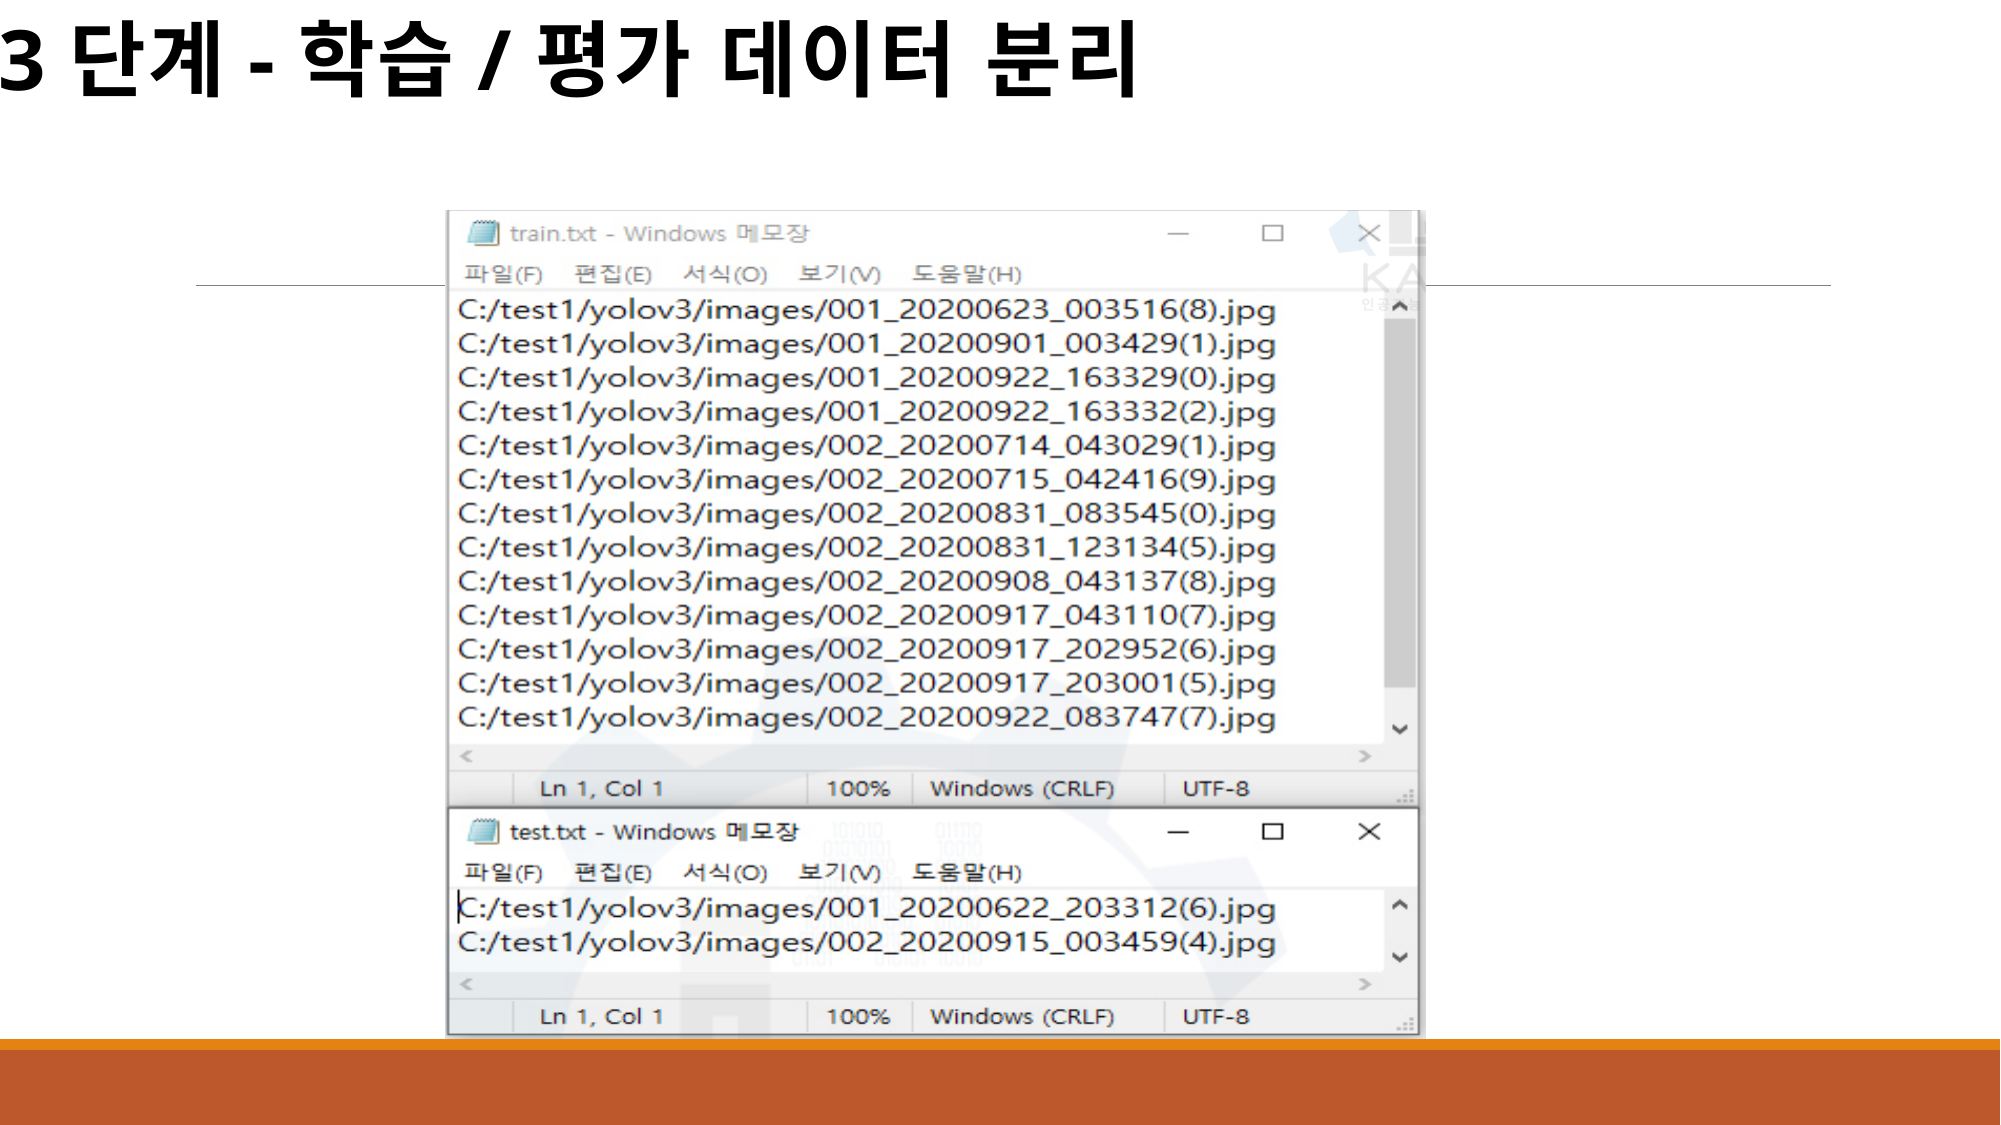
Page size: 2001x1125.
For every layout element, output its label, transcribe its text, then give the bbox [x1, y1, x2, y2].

text_box 3단계-학습/평가 데이터 분리 [0, 0, 1174, 164]
picture [444, 209, 1427, 1040]
text_box [0, 1051, 2000, 1125]
text_box [0, 1038, 2000, 1051]
